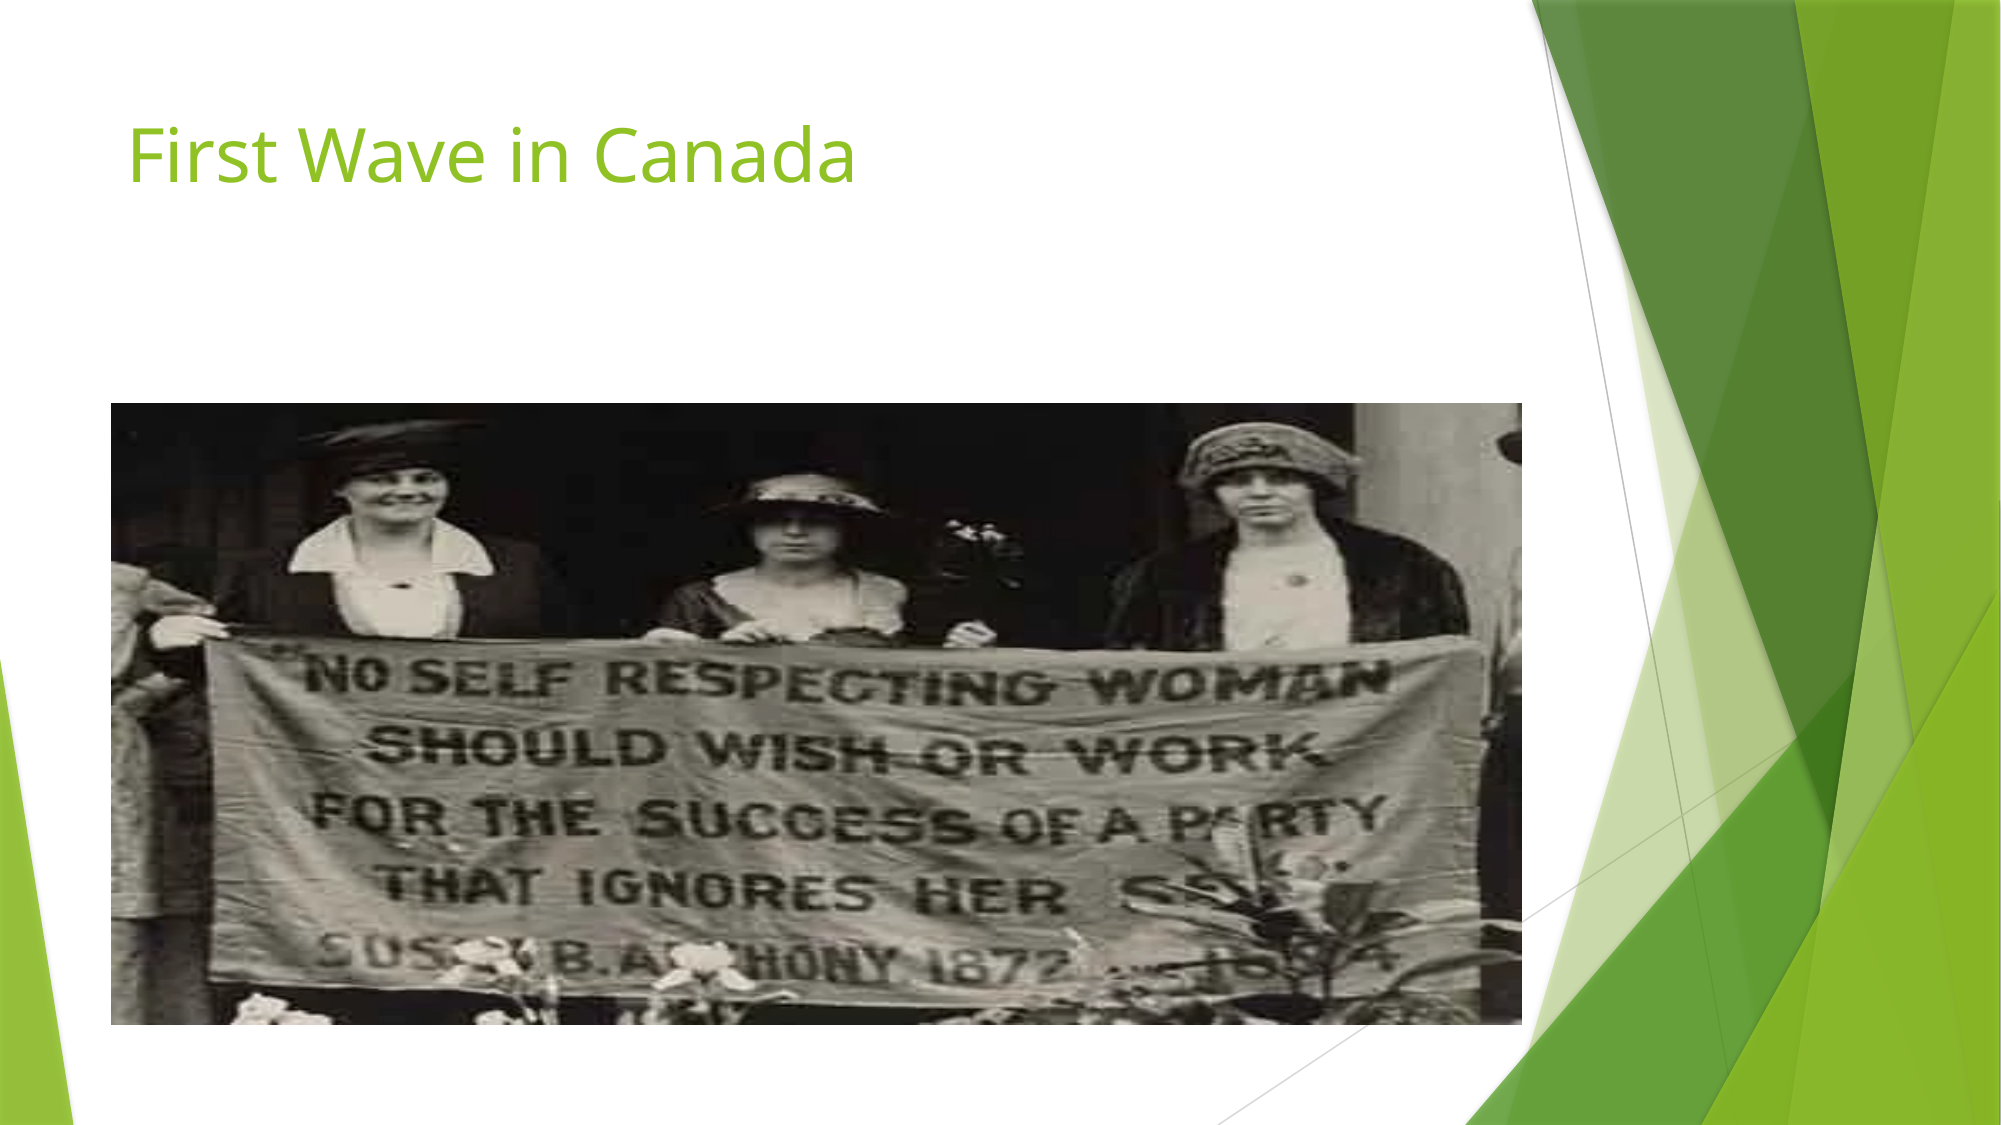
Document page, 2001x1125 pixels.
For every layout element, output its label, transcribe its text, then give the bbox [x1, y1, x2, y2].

title First Wave in Canada [111, 99, 1522, 317]
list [110, 402, 1522, 1026]
